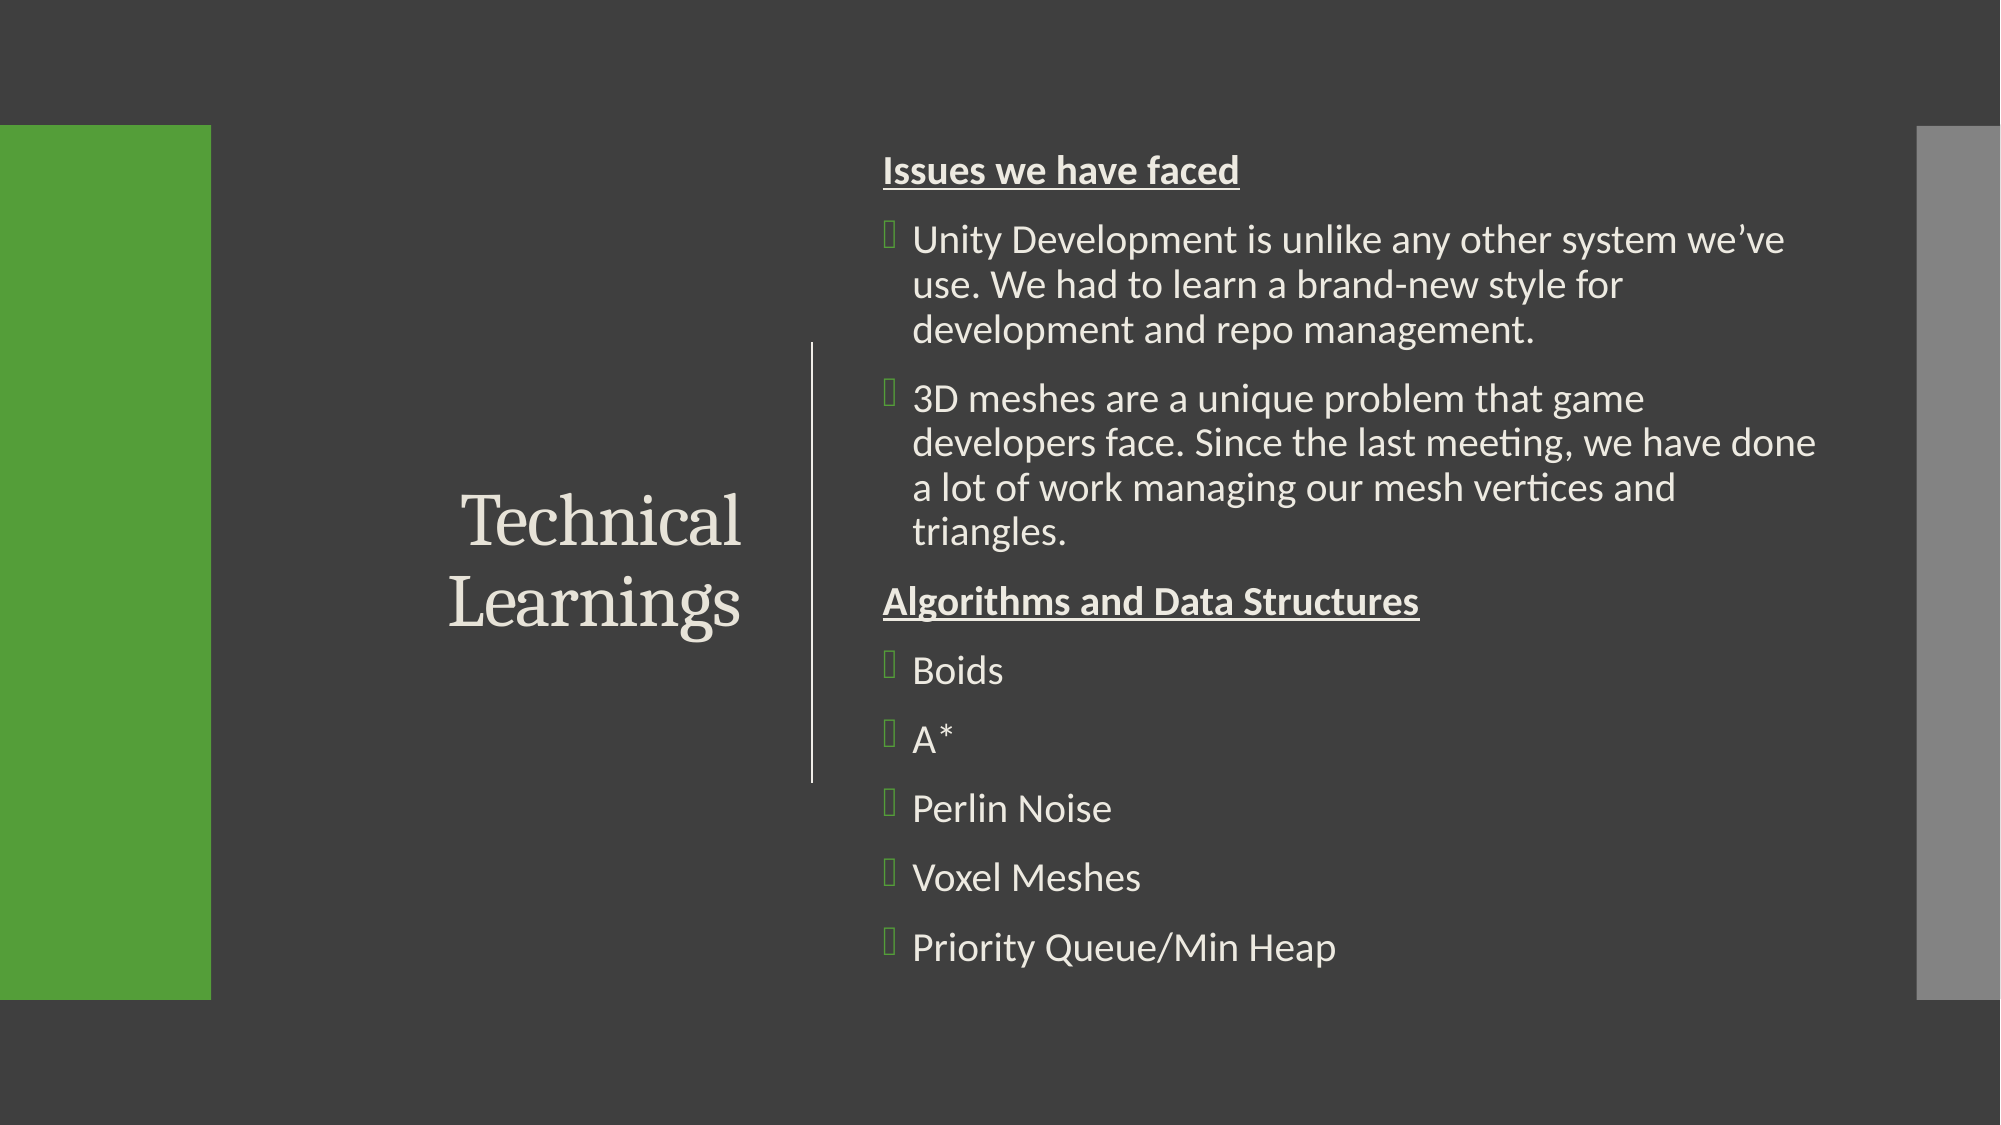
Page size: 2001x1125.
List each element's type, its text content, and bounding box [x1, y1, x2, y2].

text_box [1916, 125, 2000, 1001]
title Technical Learnings [252, 141, 757, 982]
text_box [0, 0, 2000, 1125]
text_box [0, 124, 212, 1001]
list Issues we have faced Unity Development is unlike any other system we’ve use. We had to learn a brand-new style for development and repo management. 3D meshes are a unique problem that game developers face. Since the last meeting, we have done a lot of work managing our mesh vertices and triangles. Algorithms and Data Structures Boids A* Perlin Noise Voxel Meshes Priority Queue/Min Heap [867, 141, 1838, 982]
